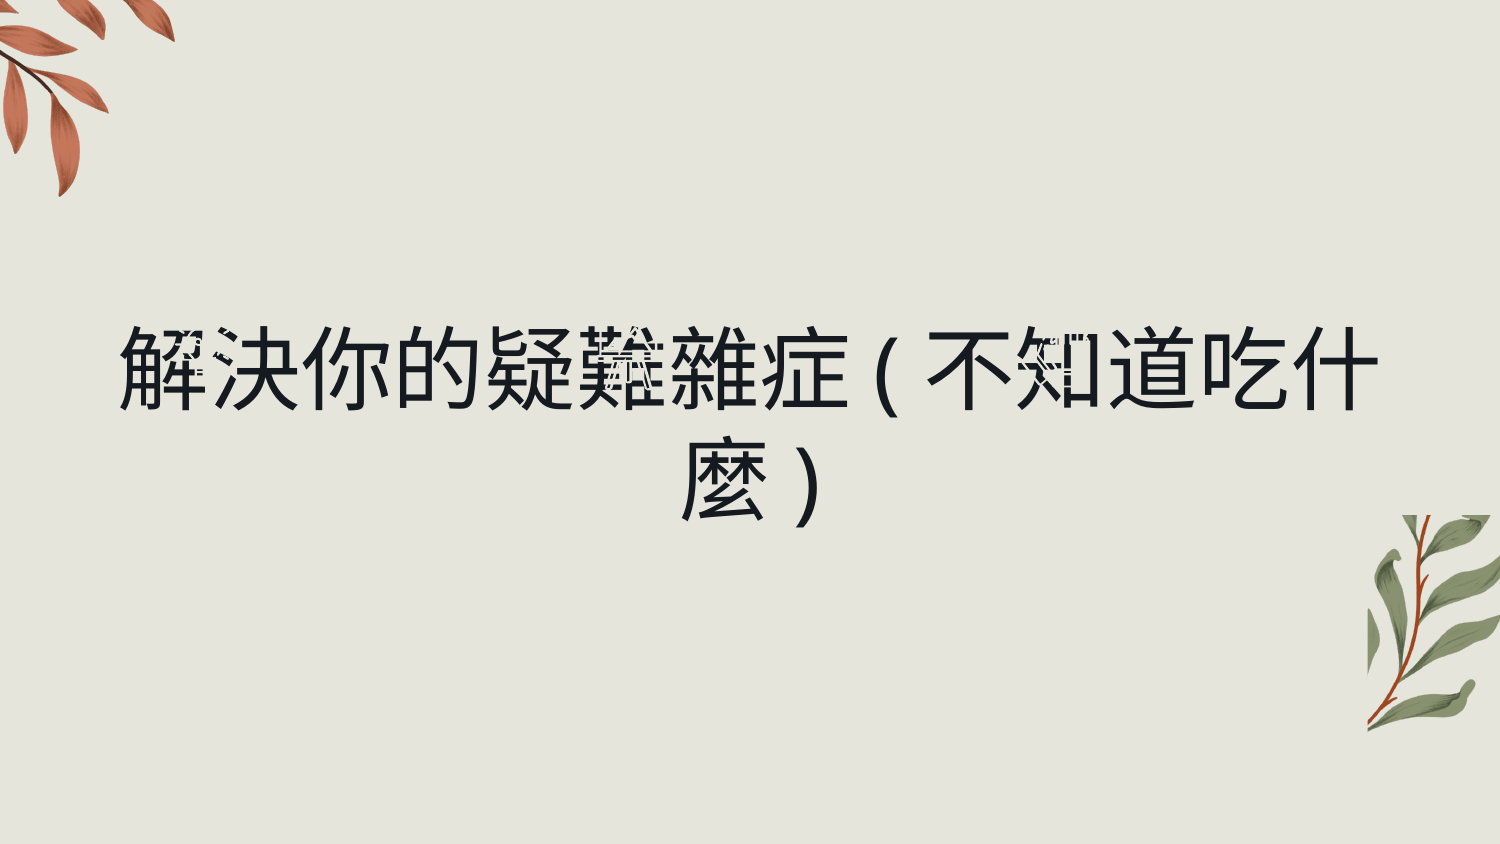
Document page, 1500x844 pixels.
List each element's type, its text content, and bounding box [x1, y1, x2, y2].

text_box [596, 311, 661, 391]
title 解決你的疑難雜症(不知道吃什麼) [36, 325, 1464, 519]
picture [1367, 515, 1500, 785]
picture [0, 0, 178, 197]
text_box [174, 315, 234, 387]
text_box [1021, 314, 1090, 388]
